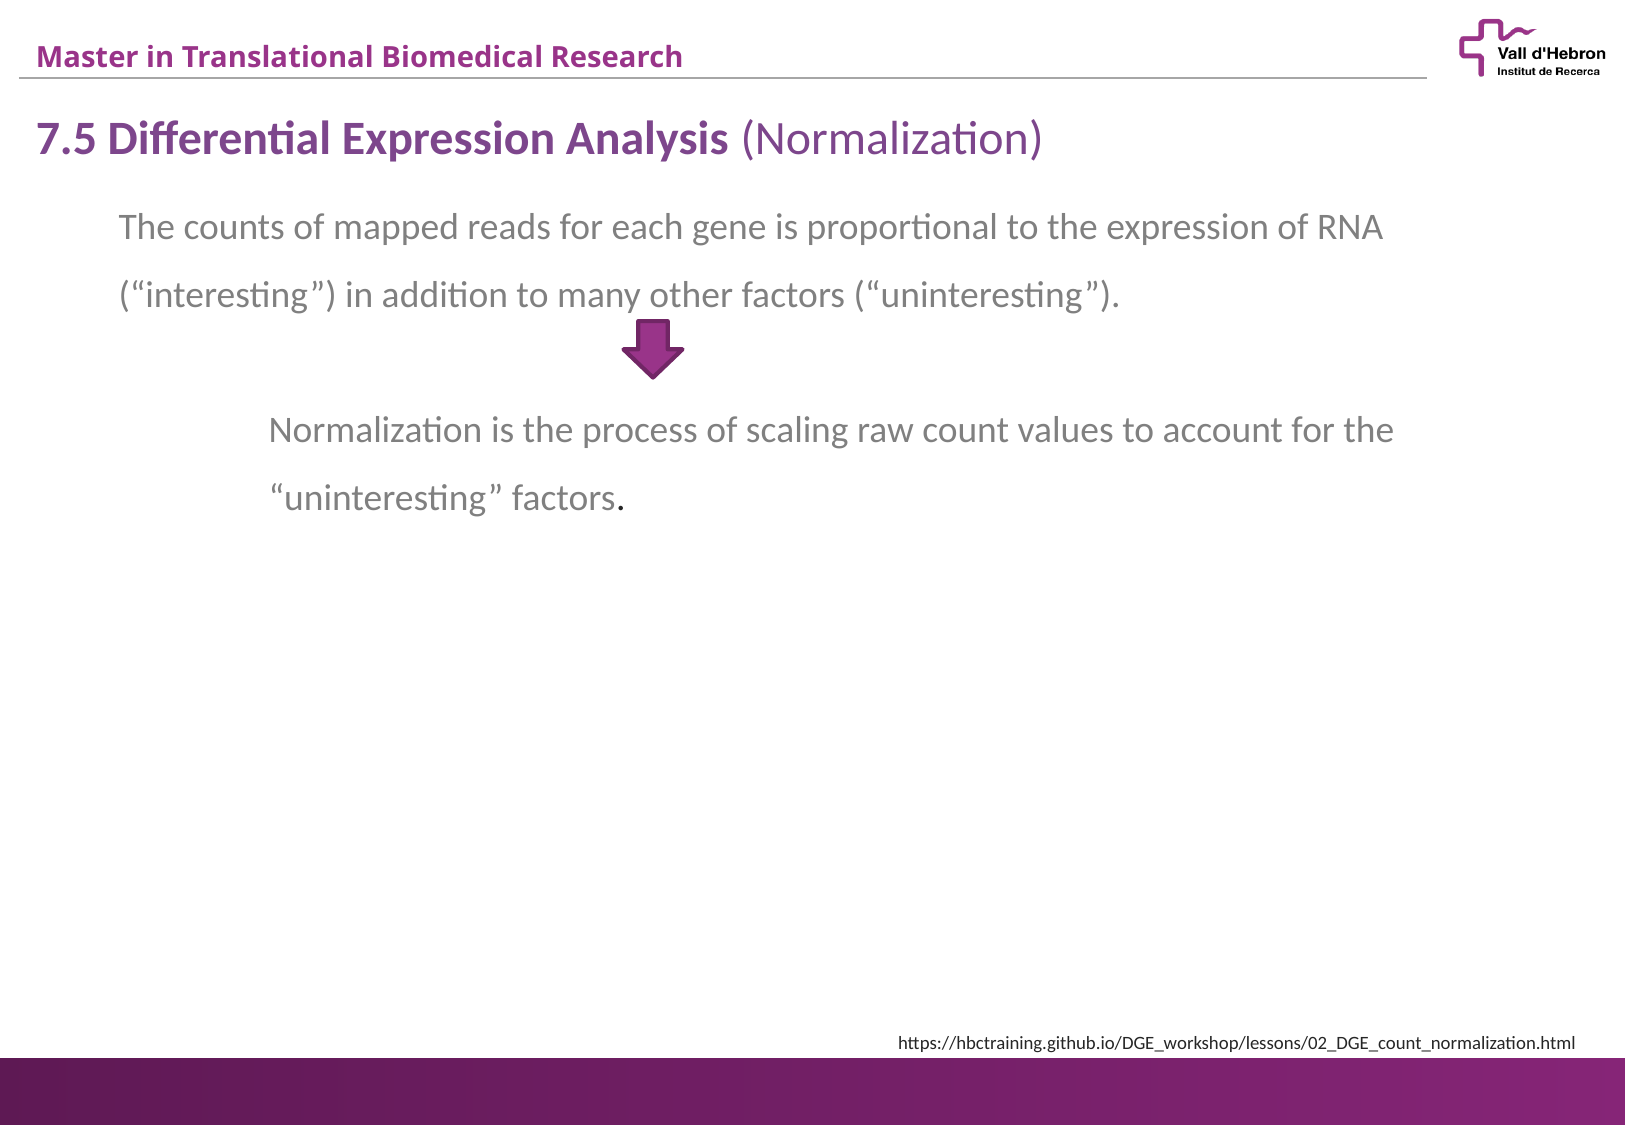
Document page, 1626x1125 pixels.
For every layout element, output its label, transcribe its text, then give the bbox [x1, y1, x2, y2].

picture [1458, 18, 1606, 77]
text_box The counts of mapped reads for each gene is proportional to the expression of RNA (“interesting”) in addition to many other factors (“uninteresting”). Normalization is the process of scaling raw count values to account for the “uninteresting” factors. [103, 172, 1498, 728]
text_box [621, 319, 685, 380]
text_box https://hbctraining.github.io/DGE_workshop/lessons/02_DGE_count_normalization.html [883, 1023, 1604, 1061]
text_box 7.5 Differential Expression Analysis (Normalization) [21, 99, 1439, 172]
text_box [81, 45, 1544, 233]
